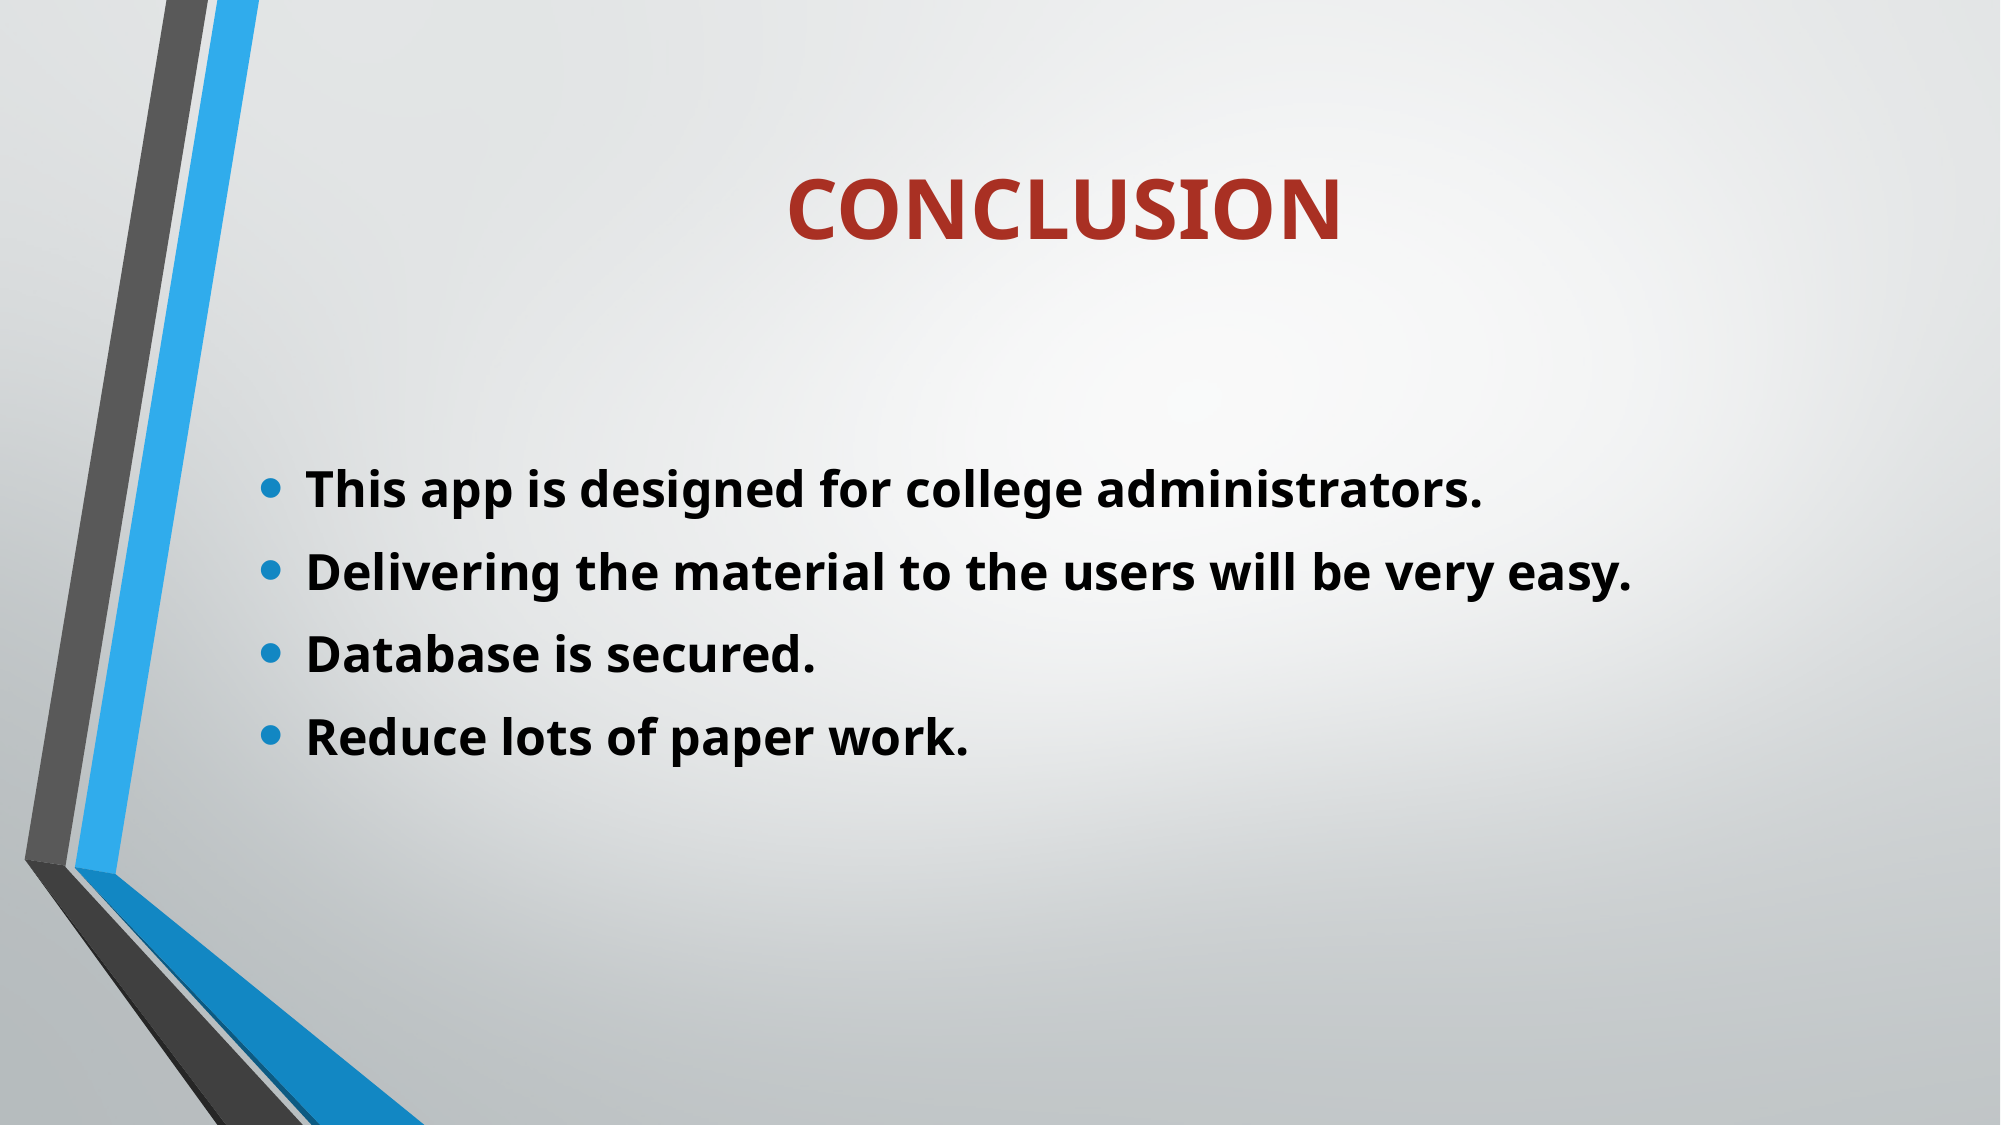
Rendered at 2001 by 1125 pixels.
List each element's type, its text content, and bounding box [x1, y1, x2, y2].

list This app is designed for college administrators. Delivering the material to the users will be very easy. Database is secured. Reduce lots of paper work. [243, 437, 1887, 950]
title Conclusion [243, 112, 1887, 400]
